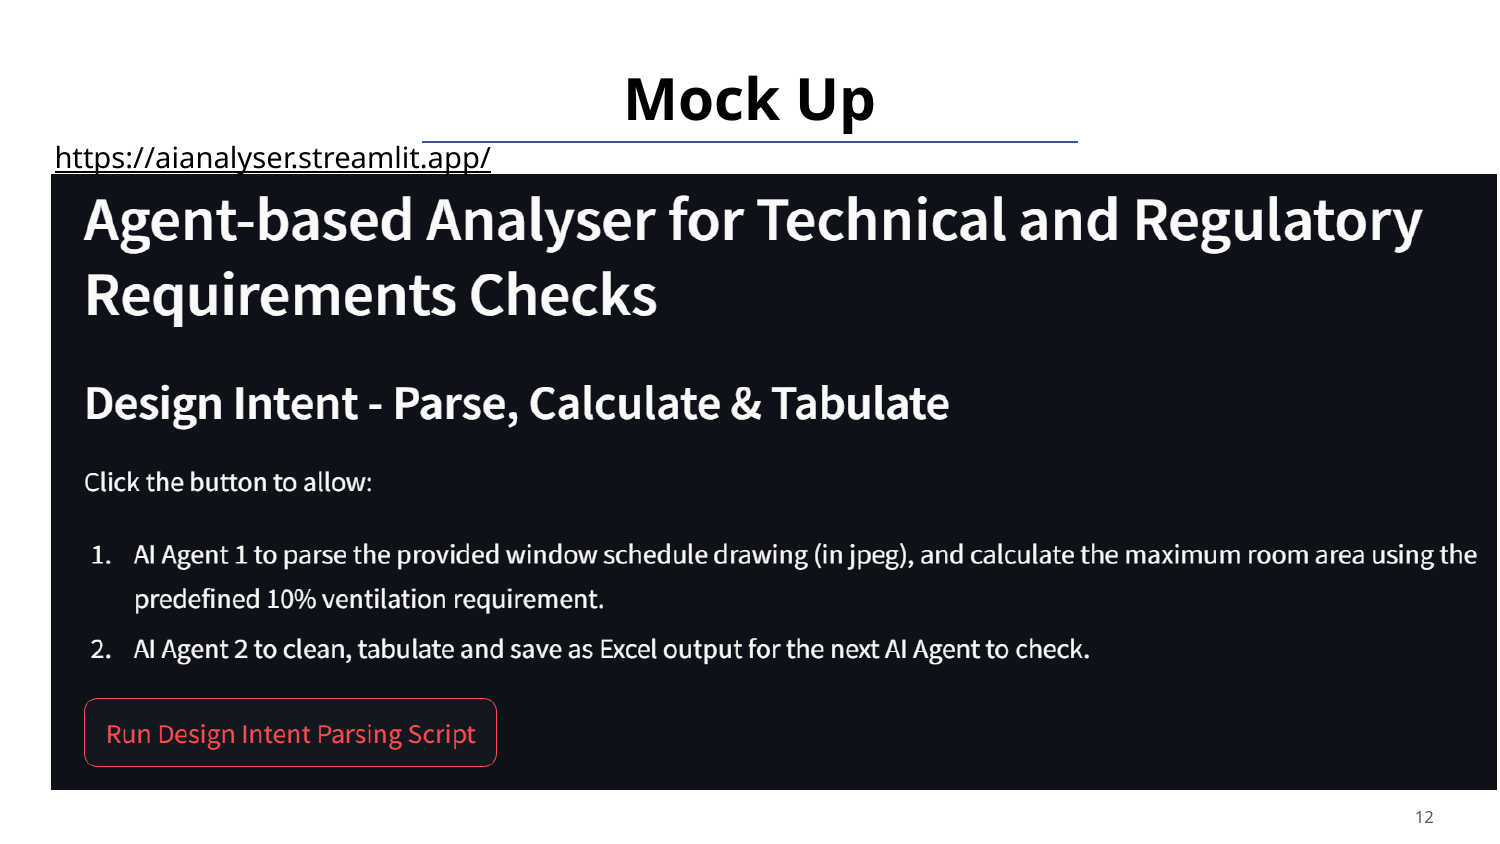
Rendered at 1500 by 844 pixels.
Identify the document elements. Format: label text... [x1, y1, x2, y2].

picture [50, 174, 1498, 790]
text_box https://aianalyser.streamlit.app/ [39, 132, 790, 187]
slide_number 12 [1358, 803, 1449, 833]
title Mock Up [51, 46, 1449, 141]
